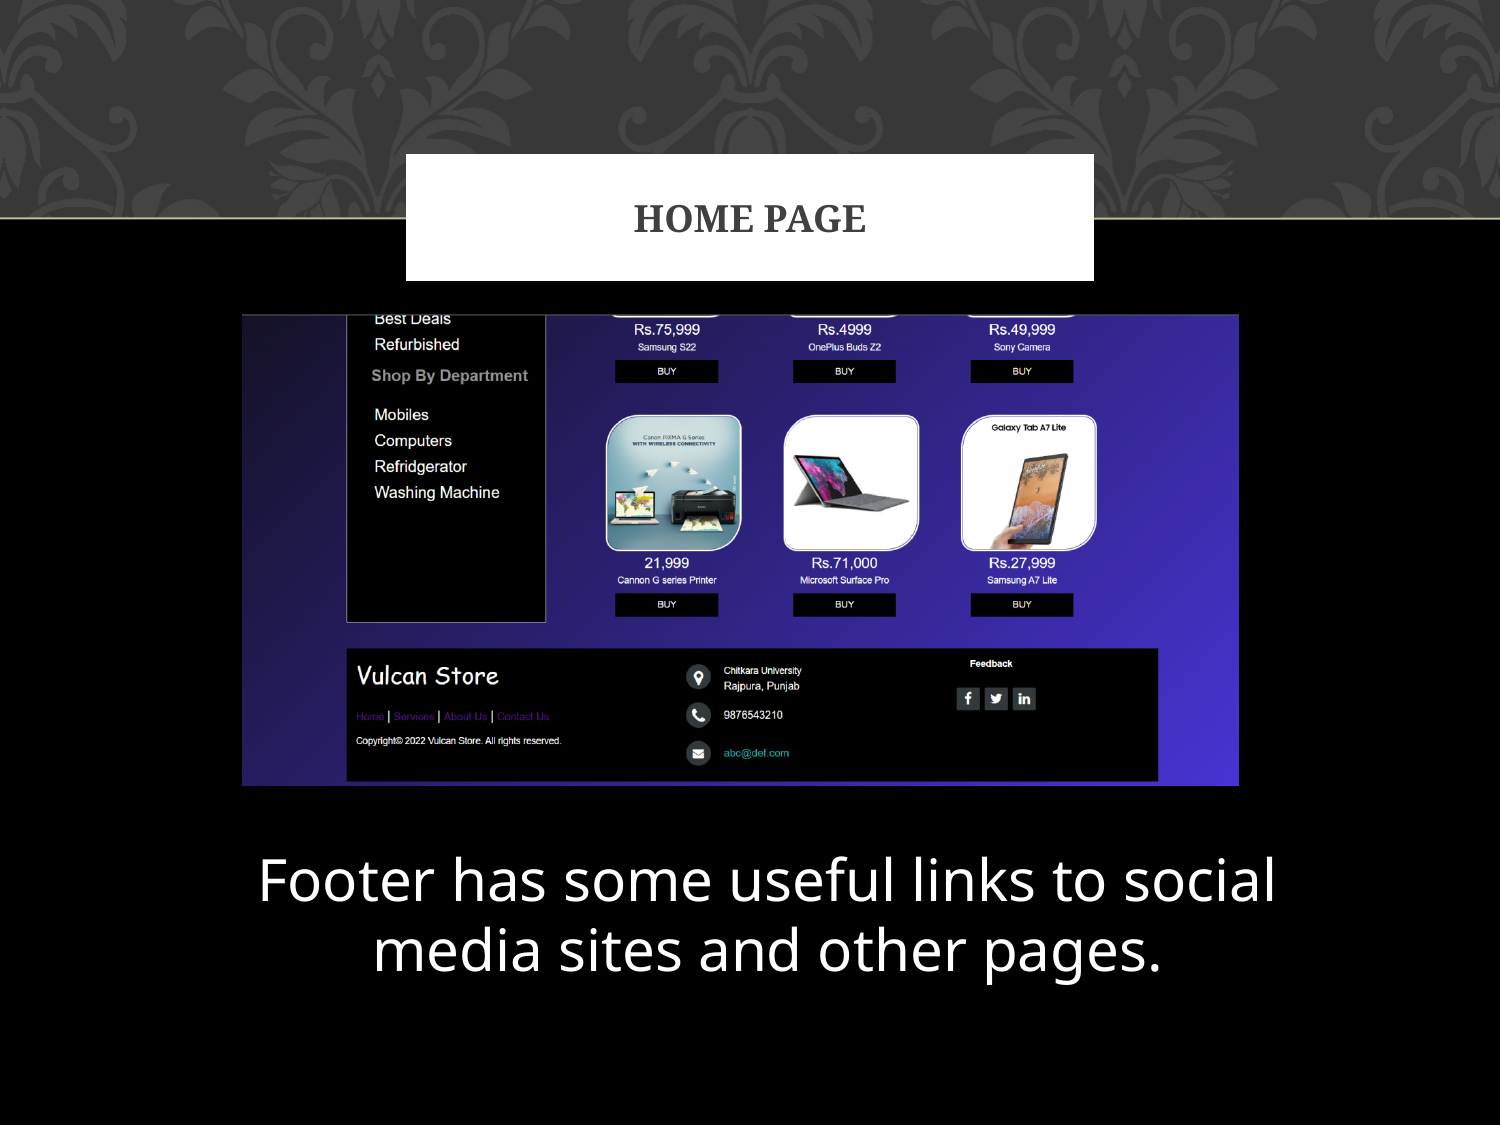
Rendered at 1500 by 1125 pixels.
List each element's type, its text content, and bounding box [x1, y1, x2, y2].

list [241, 313, 1240, 786]
title HOME PAGE [406, 154, 1094, 281]
list Footer has some useful links to social media sites and other pages. [242, 798, 1294, 1106]
